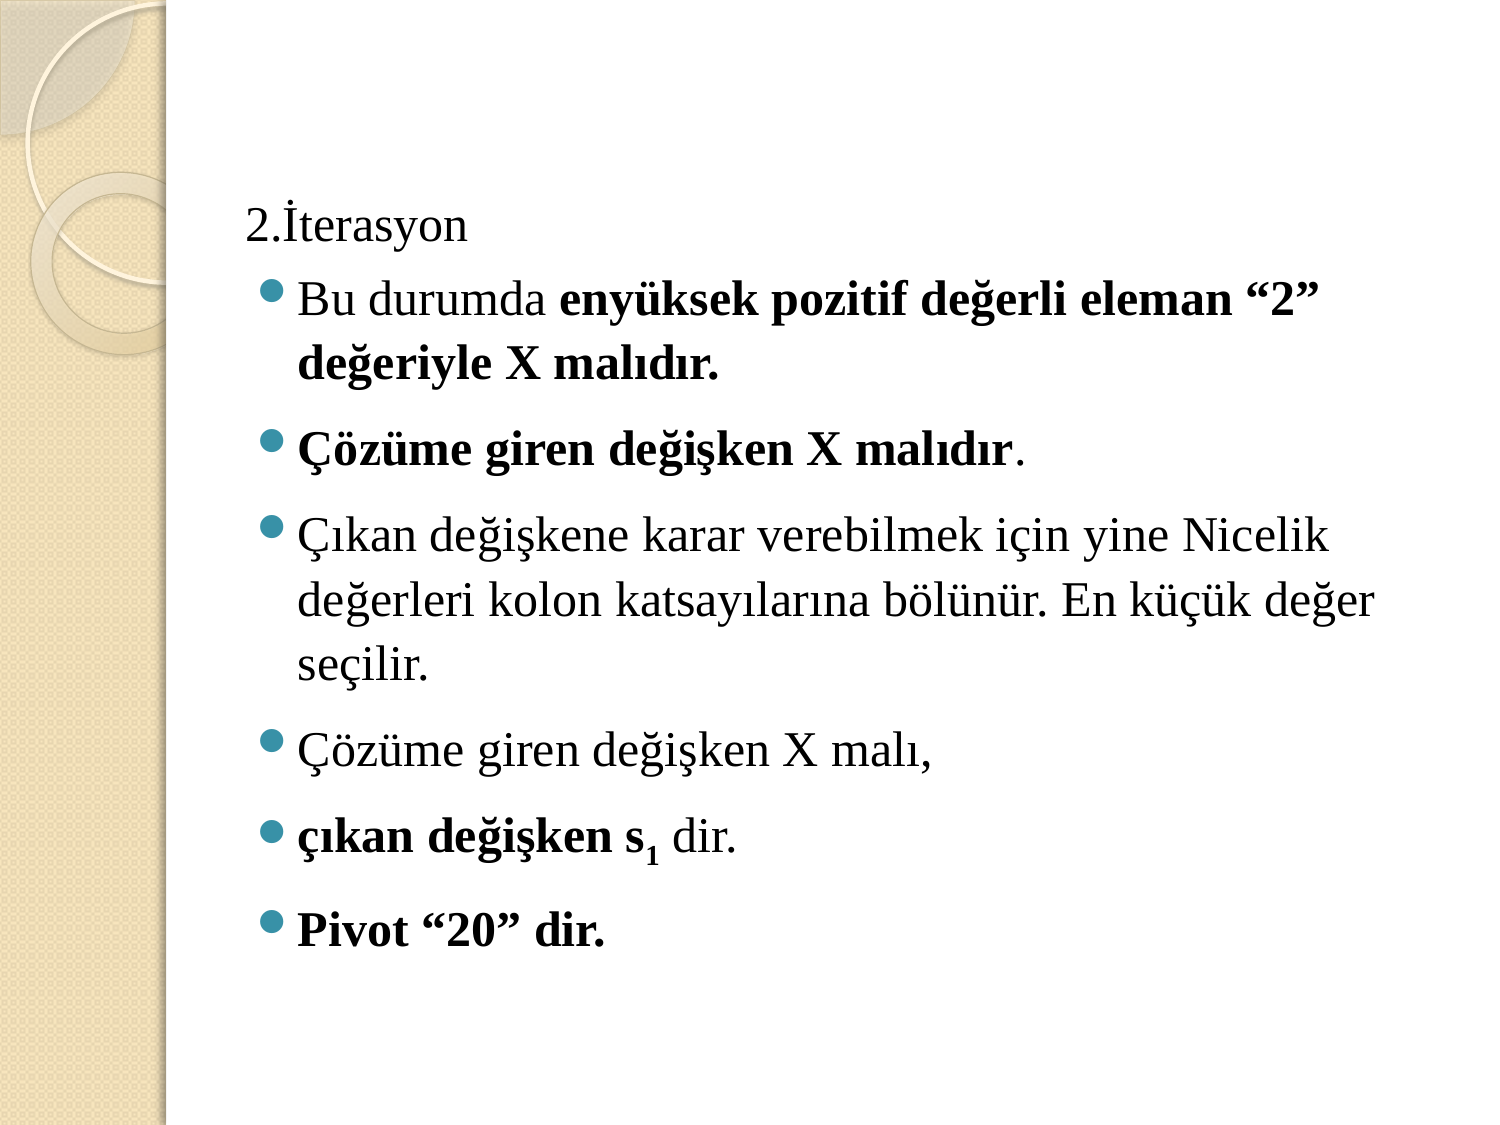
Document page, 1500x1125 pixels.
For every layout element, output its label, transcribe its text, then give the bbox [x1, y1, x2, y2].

list 2.İterasyon Bu durumda enyüksek pozitif değerli eleman “2” değeriyle X malıdır. Çözüme giren değişken X malıdır. Çıkan değişkene karar verebilmek için yine Nicelik değerleri kolon katsayılarına bölünür. En küçük değer seçilir. Çözüme giren değişken X malı, çıkan değişken s1 dir. Pivot “20” dir. [230, 184, 1461, 972]
